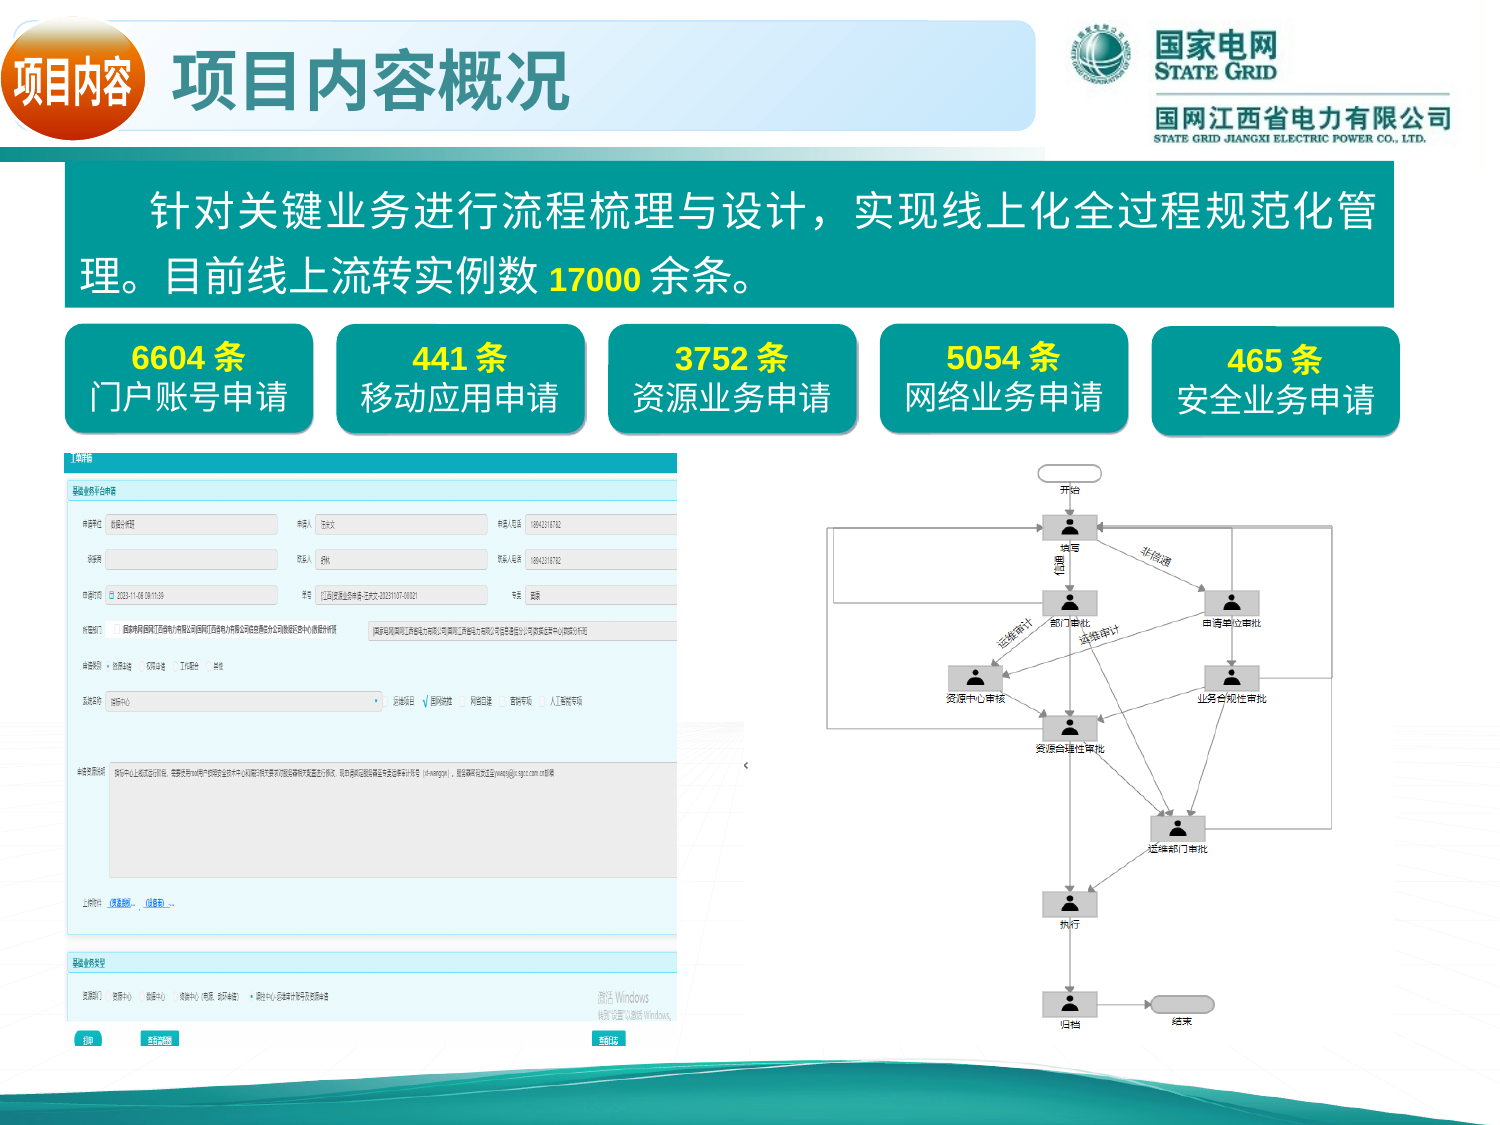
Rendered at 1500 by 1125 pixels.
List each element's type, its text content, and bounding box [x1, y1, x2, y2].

text_box 针对关键业务进行流程梳理与设计，实现线上化全过程规范化管理。目前线上流转实例数17000余条。 [64, 160, 1394, 308]
text_box 3752条 资源业务申请 [608, 323, 857, 433]
picture [0, 452, 1500, 1125]
picture [0, 0, 1500, 169]
text_box 465条 安全业务申请 [1151, 326, 1400, 436]
text_box 5054条 网络业务申请 [879, 323, 1129, 433]
text_box 6604条 门户账号申请 [64, 323, 313, 433]
text_box 441条 移动应用申请 [336, 323, 585, 433]
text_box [0, 14, 1040, 143]
